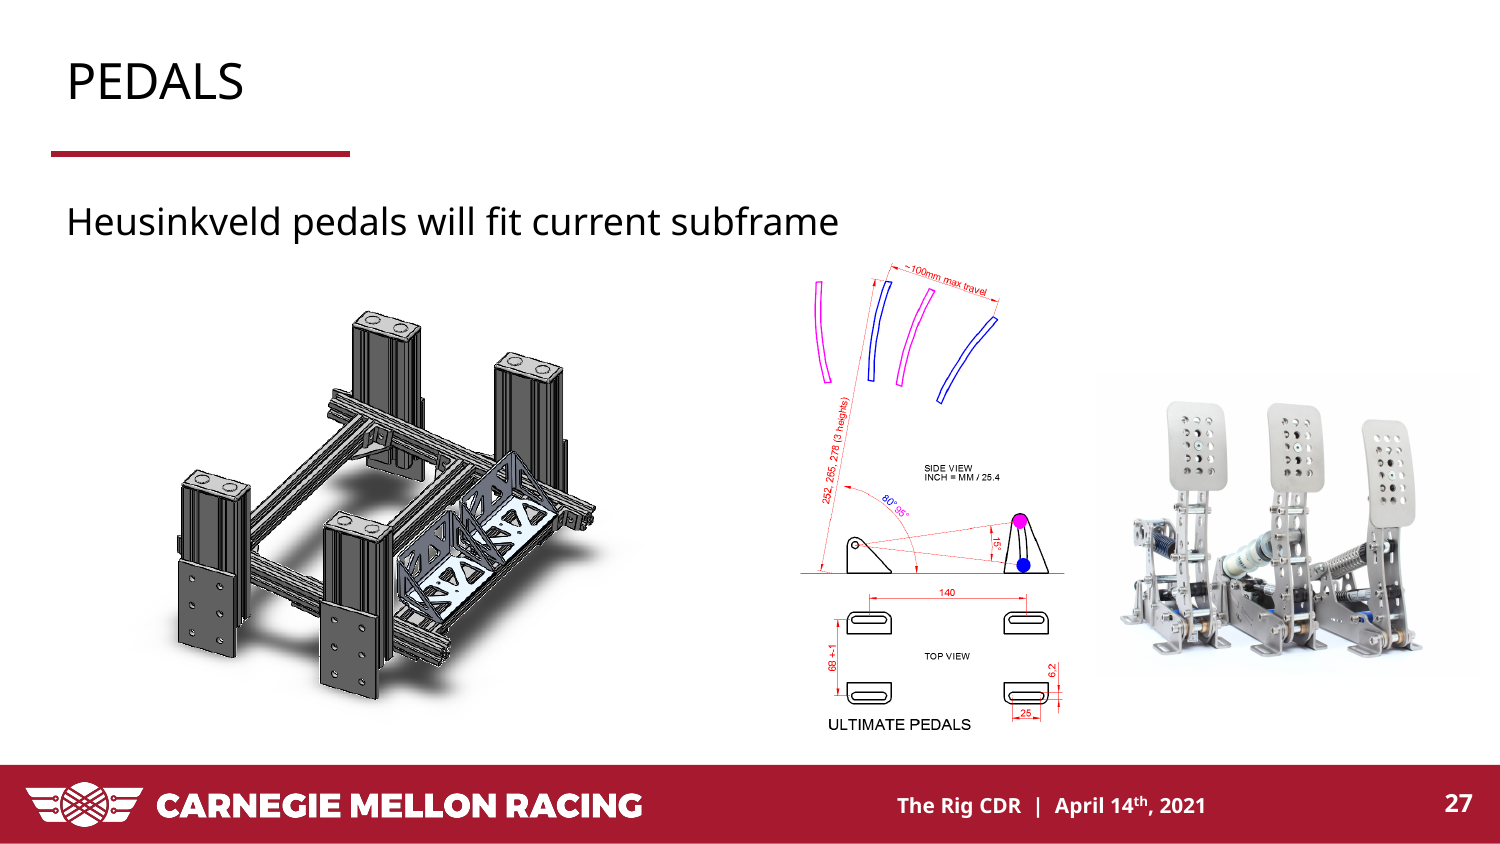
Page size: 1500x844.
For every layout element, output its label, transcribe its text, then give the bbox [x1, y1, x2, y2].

picture [25, 782, 642, 827]
slide_number ‹#› [1389, 764, 1489, 844]
list Heusinkveld pedals will fit current subframe [51, 176, 1449, 732]
title PEDALS [51, 33, 1449, 128]
picture [92, 246, 650, 735]
picture [1095, 374, 1479, 677]
picture [790, 256, 1065, 733]
